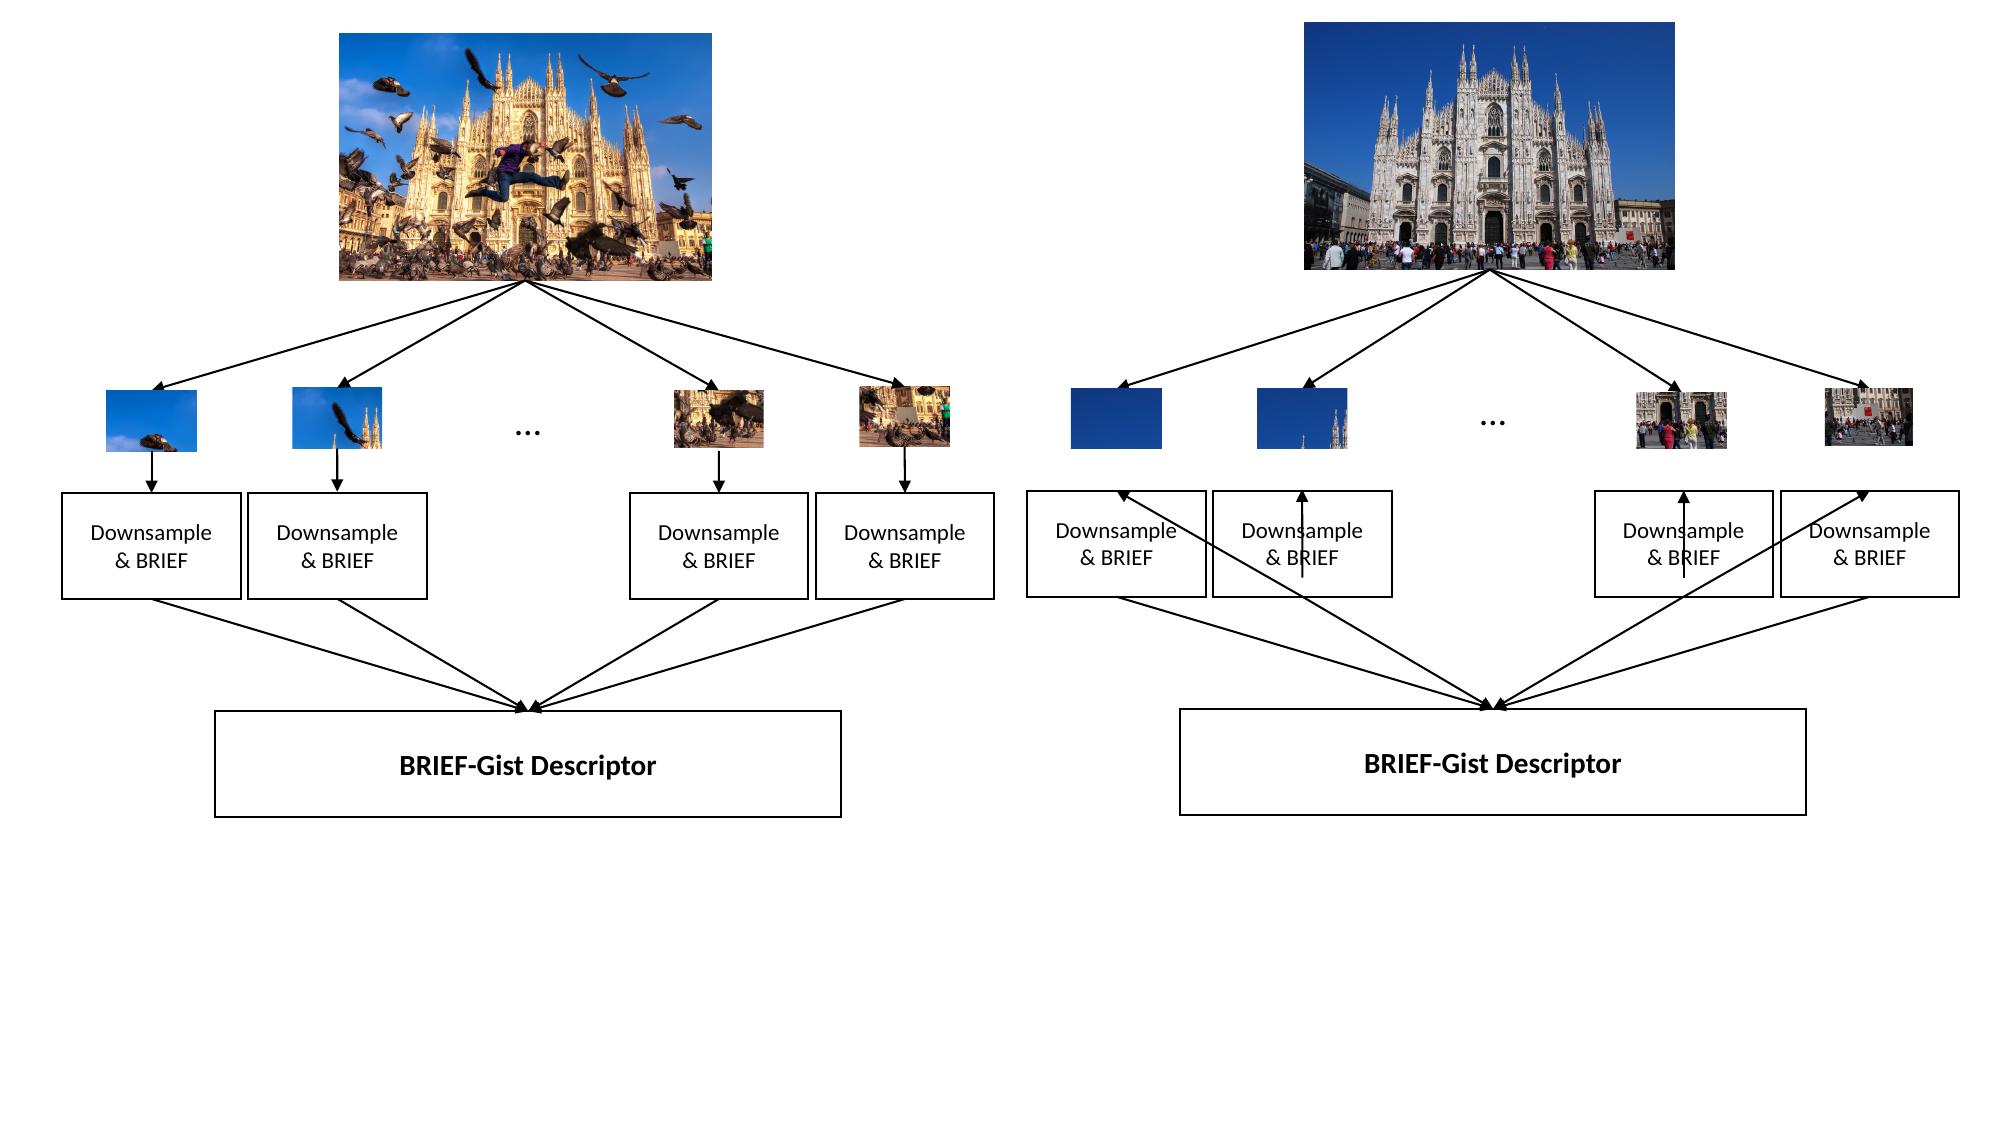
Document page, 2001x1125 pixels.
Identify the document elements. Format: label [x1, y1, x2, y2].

text_box [1027, 22, 1960, 815]
text_box [62, 33, 995, 818]
